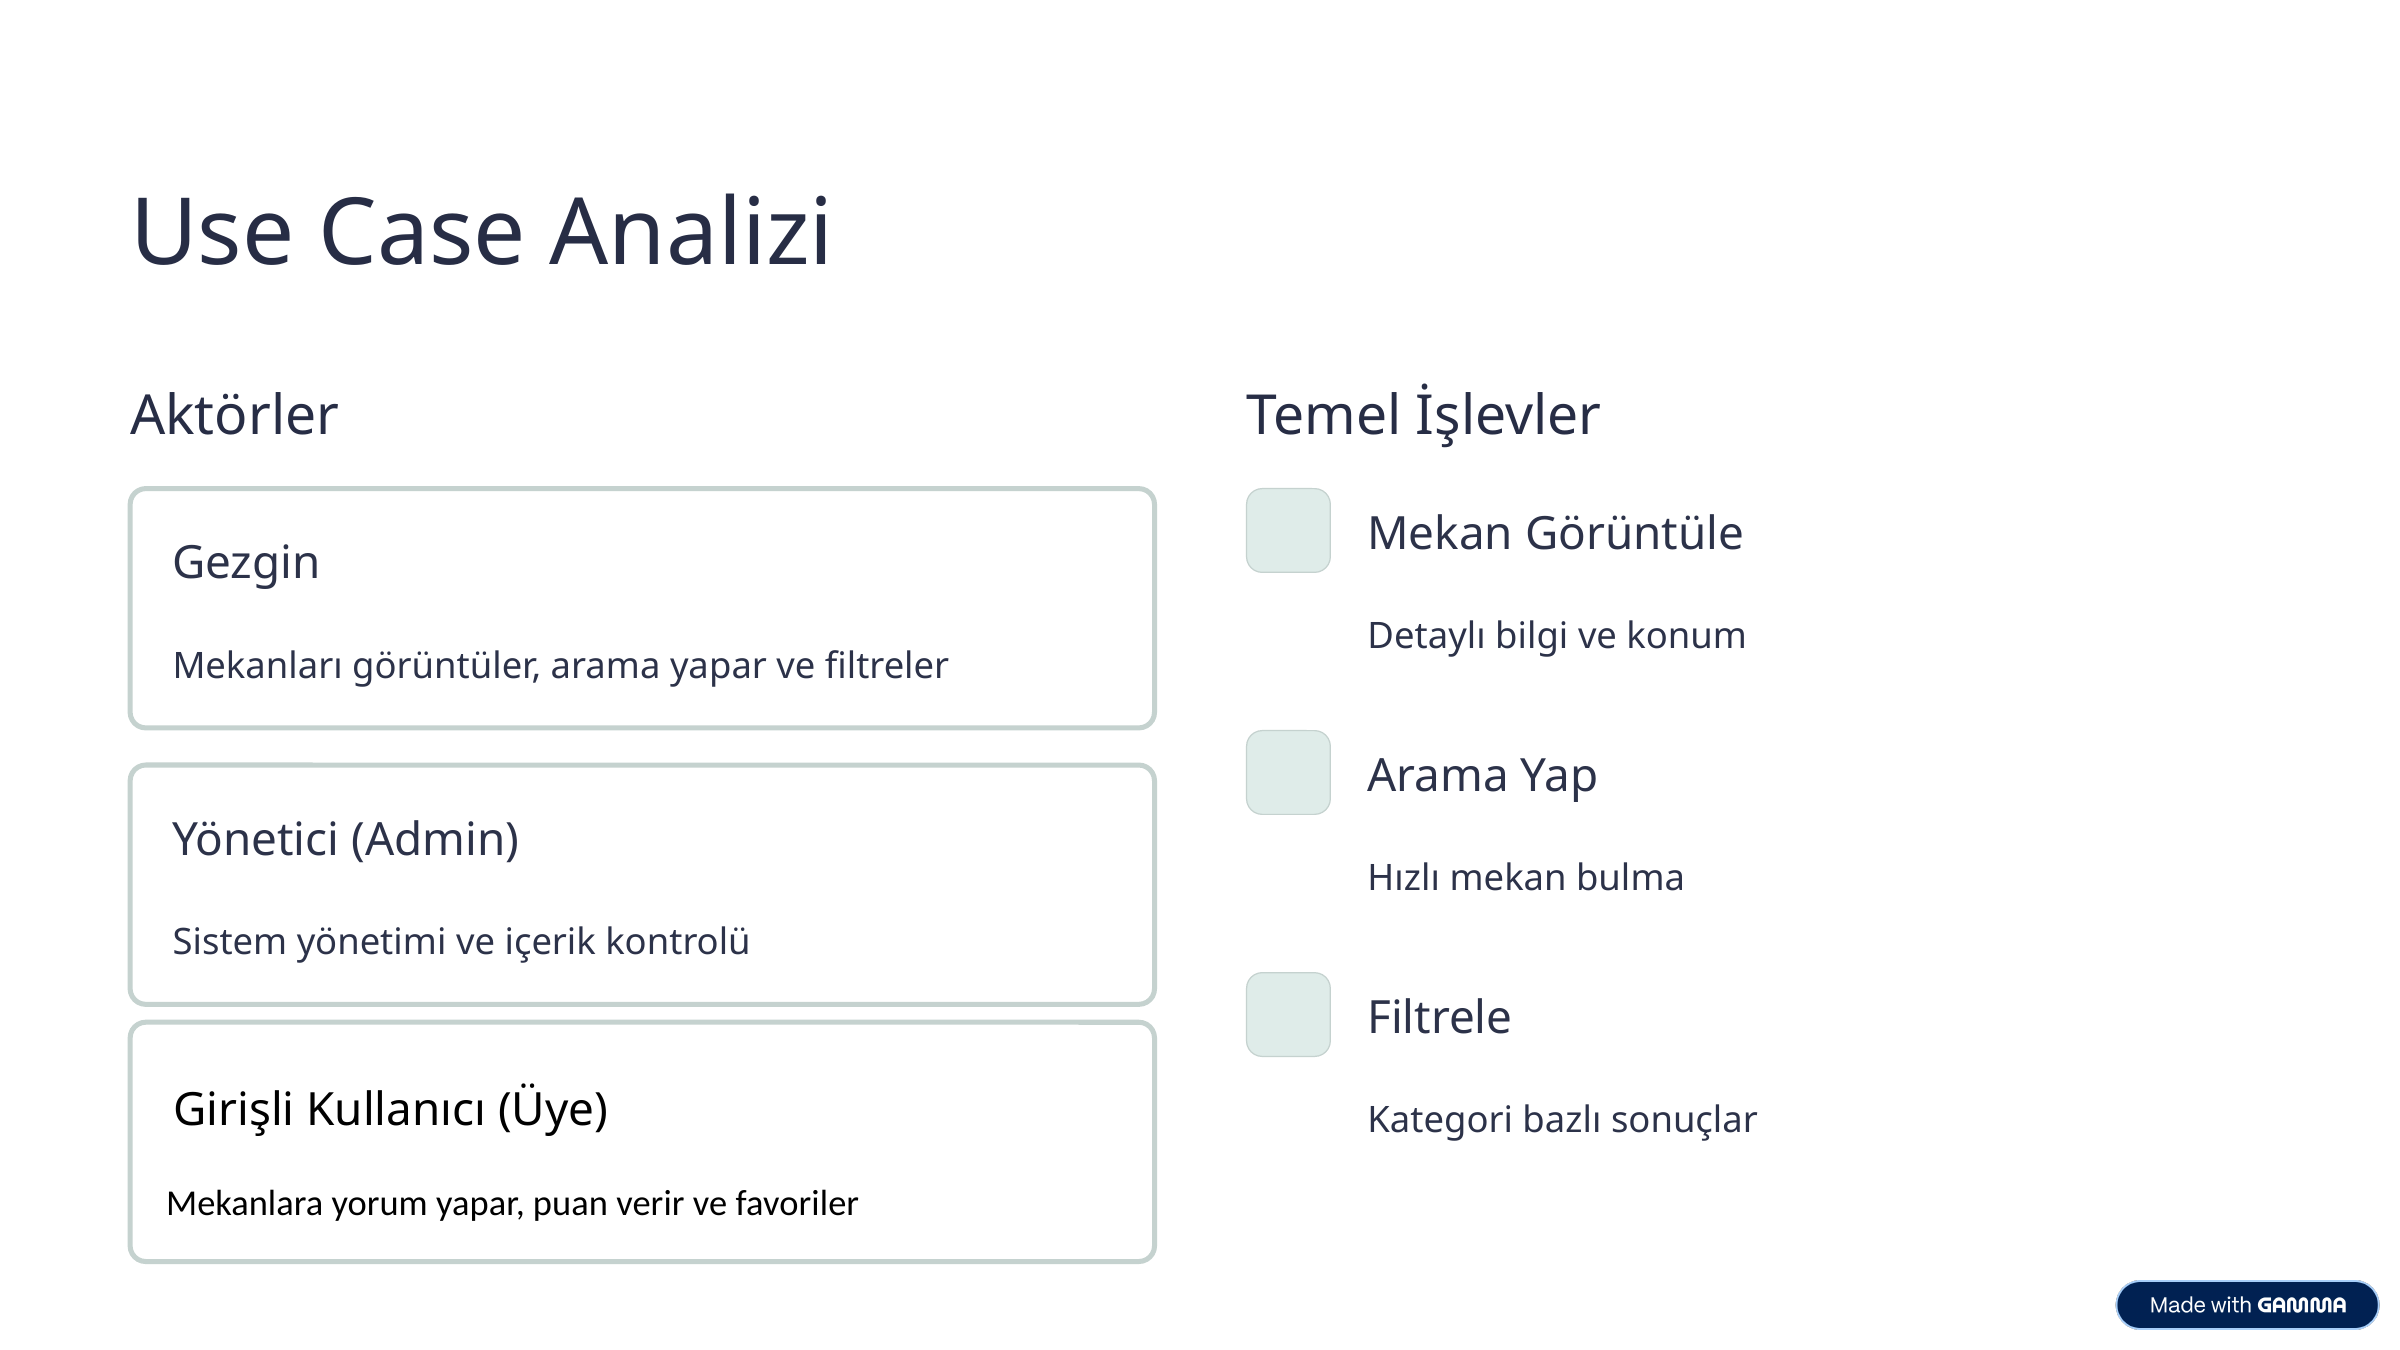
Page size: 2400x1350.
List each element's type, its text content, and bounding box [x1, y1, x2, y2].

text_box Use Case Analizi [130, 167, 1061, 284]
text_box Sistem yönetimi ve içerik kontrolü [172, 902, 1113, 963]
text_box Hızlı mekan bulma [1367, 838, 2271, 899]
text_box [130, 764, 1155, 1005]
text_box Kategori bazlı sonuçlar [1367, 1080, 2271, 1141]
text_box [1246, 972, 1331, 1057]
text_box Girişli Kullanıcı (Üye) Mekanlara yorum yapar, puan verir ve favoriler [130, 1022, 1155, 1262]
text_box [130, 488, 1155, 728]
text_box Mekanları görüntüler, arama yapar ve filtreler [172, 626, 1113, 686]
text_box Detaylı bilgi ve konum [1367, 596, 2271, 657]
text_box Filtrele [1367, 985, 1833, 1044]
text_box Gezgin [172, 530, 638, 589]
text_box Arama Yap [1367, 743, 1833, 802]
text_box Temel İşlevler [1246, 377, 1805, 447]
text_box Mekan Görüntüle [1367, 501, 1833, 560]
text_box Yönetici (Admin) [172, 807, 638, 866]
picture [2106, 1271, 2389, 1339]
text_box Aktörler [130, 377, 689, 447]
text_box [1246, 730, 1331, 815]
text_box [1246, 488, 1331, 573]
